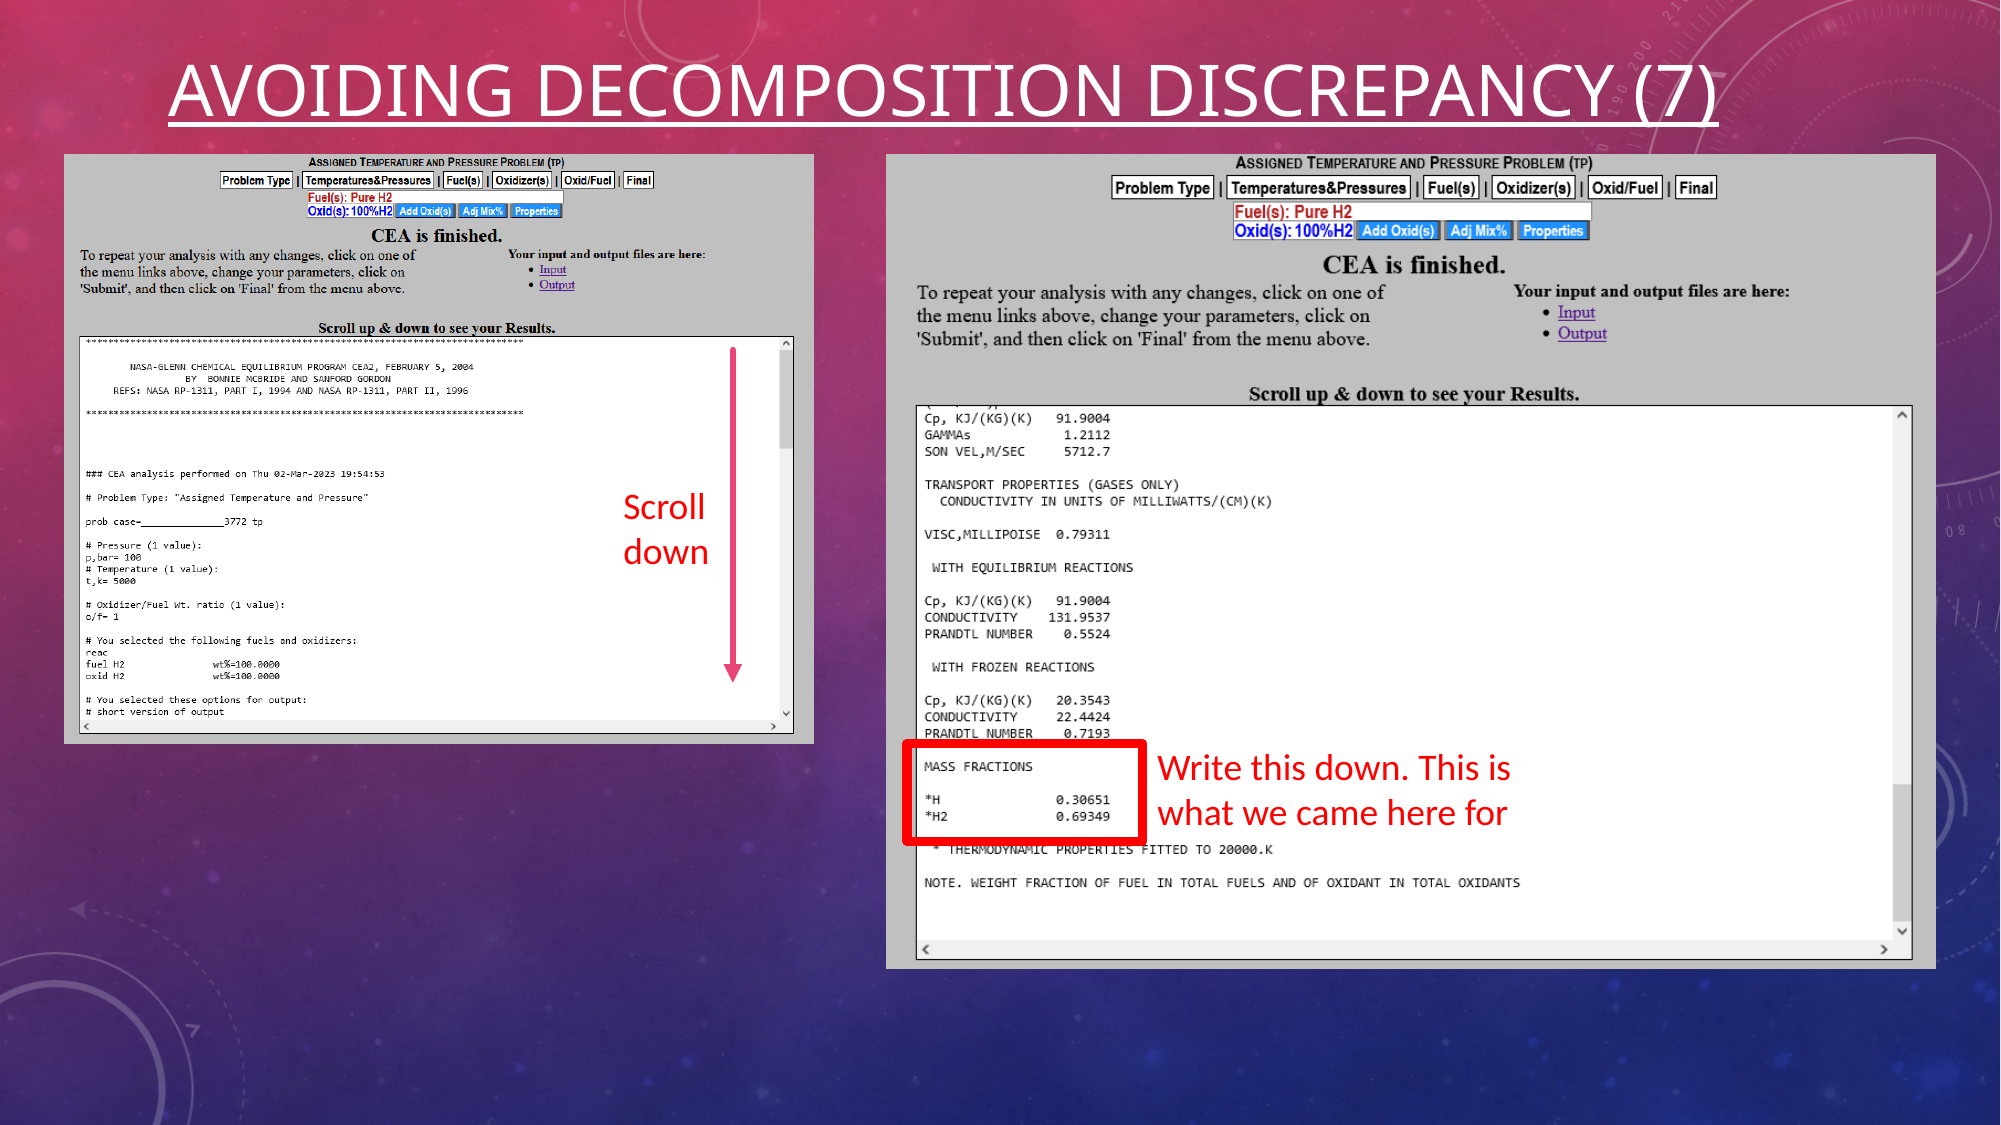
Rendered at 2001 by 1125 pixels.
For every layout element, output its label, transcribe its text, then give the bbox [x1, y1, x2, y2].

title Avoiding Decomposition Discrepancy (7) [112, 0, 1775, 175]
picture [0, 0, 2001, 1125]
